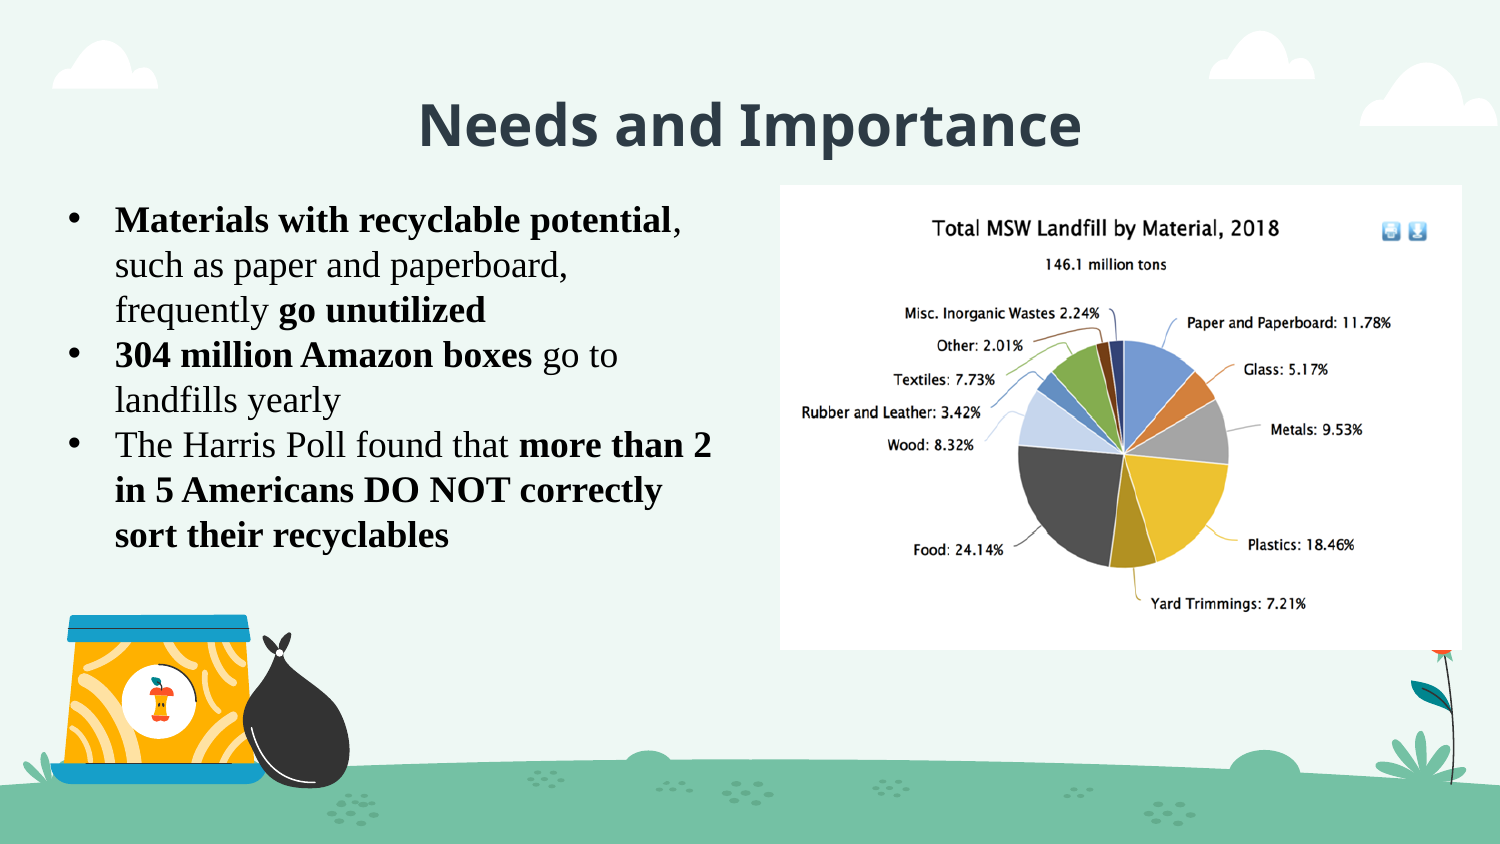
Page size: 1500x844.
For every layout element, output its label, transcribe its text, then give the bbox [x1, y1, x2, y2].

text_box [45, 179, 697, 276]
picture [779, 184, 1462, 650]
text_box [237, 632, 366, 789]
text_box Materials with recyclable potential, such as paper and paperboard, frequently go unutilized 304 million Amazon boxes go to landfills yearly The Harris Poll found that more than 2 in 5 Americans DO NOT correctly sort their recyclables [52, 187, 737, 563]
title Needs and Importance [118, 72, 1382, 167]
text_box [50, 614, 268, 785]
